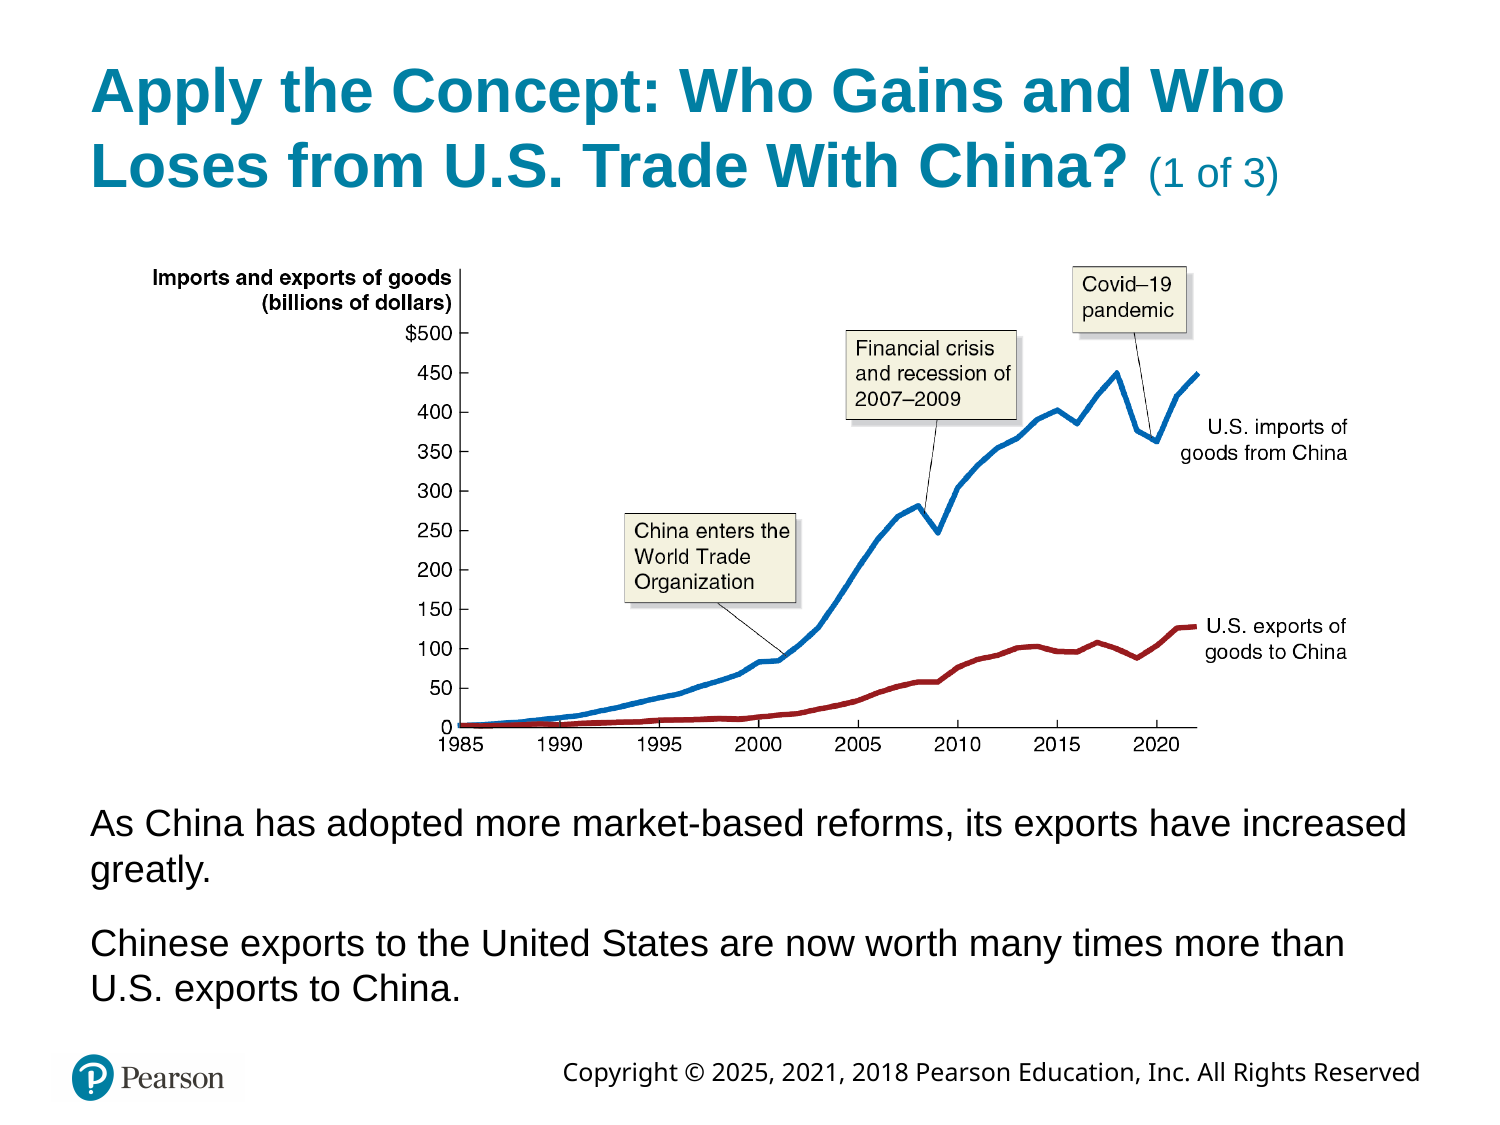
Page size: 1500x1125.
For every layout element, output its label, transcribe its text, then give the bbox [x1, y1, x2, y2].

list As China has adopted more market-based reforms, its exports have increased greatly. Chinese exports to the United States are now worth many times more than U.S. exports to China. [75, 783, 1425, 1027]
picture [51, 1053, 245, 1102]
title Apply the Concept: Who Gains and Who Loses from U.S. Trade With China? (1 of 3) [75, 35, 1425, 216]
picture [151, 265, 1349, 757]
